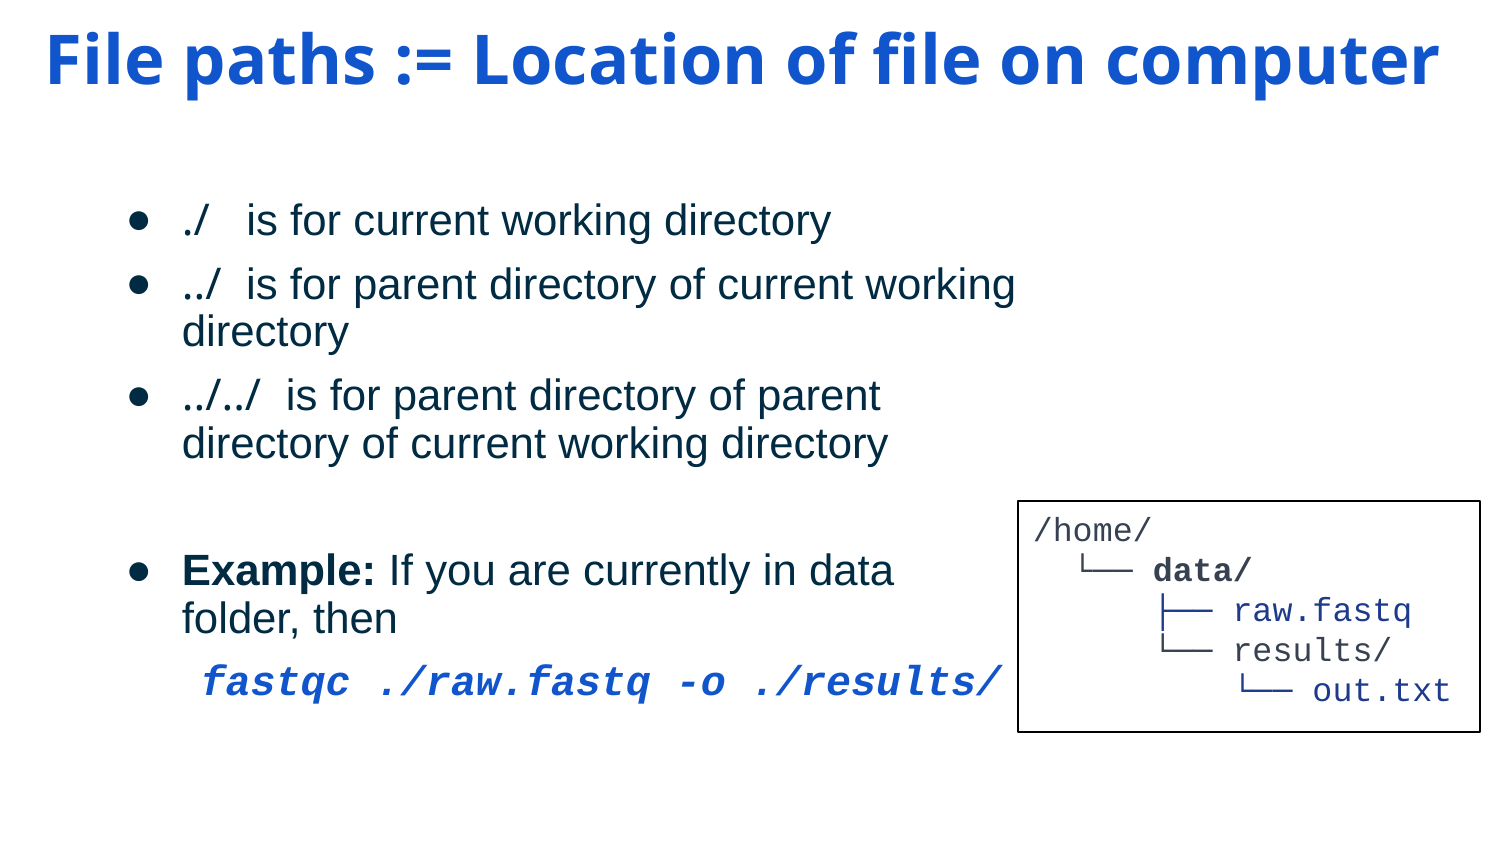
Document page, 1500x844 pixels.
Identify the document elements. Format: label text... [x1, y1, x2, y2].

text_box /home/ └── data/ ├── raw.fastq └── results/ └── out.txt [1017, 500, 1480, 733]
text_box File paths := Location of file on computer [44, 24, 1451, 183]
list ./ is for current working directory ../ is for parent directory of current working directory ../../ is for parent directory of parent directory of current working directory Example: If you are currently in data folder, then fastqc ./raw.fastq -o ./results/ [103, 198, 1019, 705]
